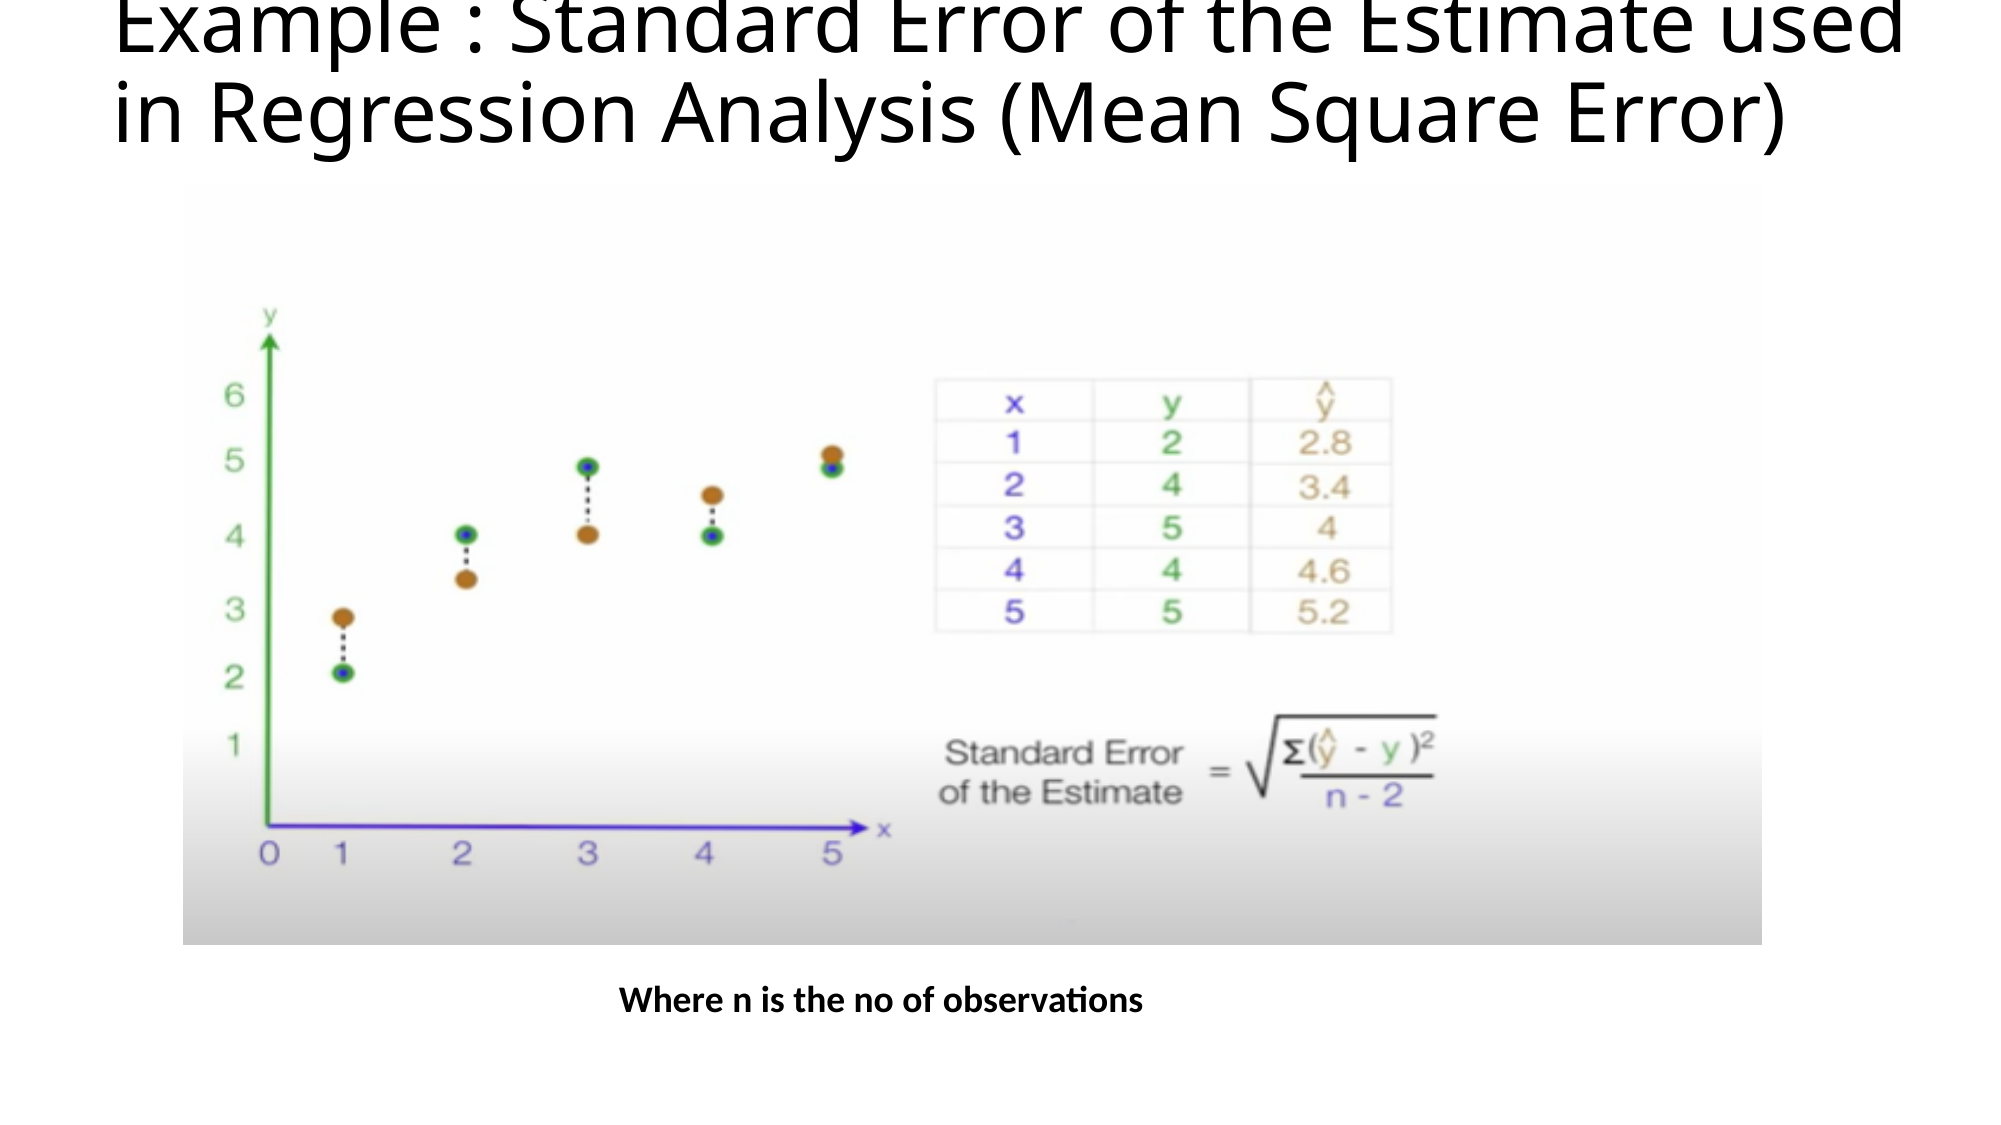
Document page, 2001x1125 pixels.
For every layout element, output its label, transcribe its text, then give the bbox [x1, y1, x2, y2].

picture [183, 183, 1762, 945]
text_box Where n is the no of observations [604, 967, 1159, 1028]
title Example : Standard Error of the Estimate used in Regression Analysis (Mean Square Error) [112, 0, 2000, 351]
